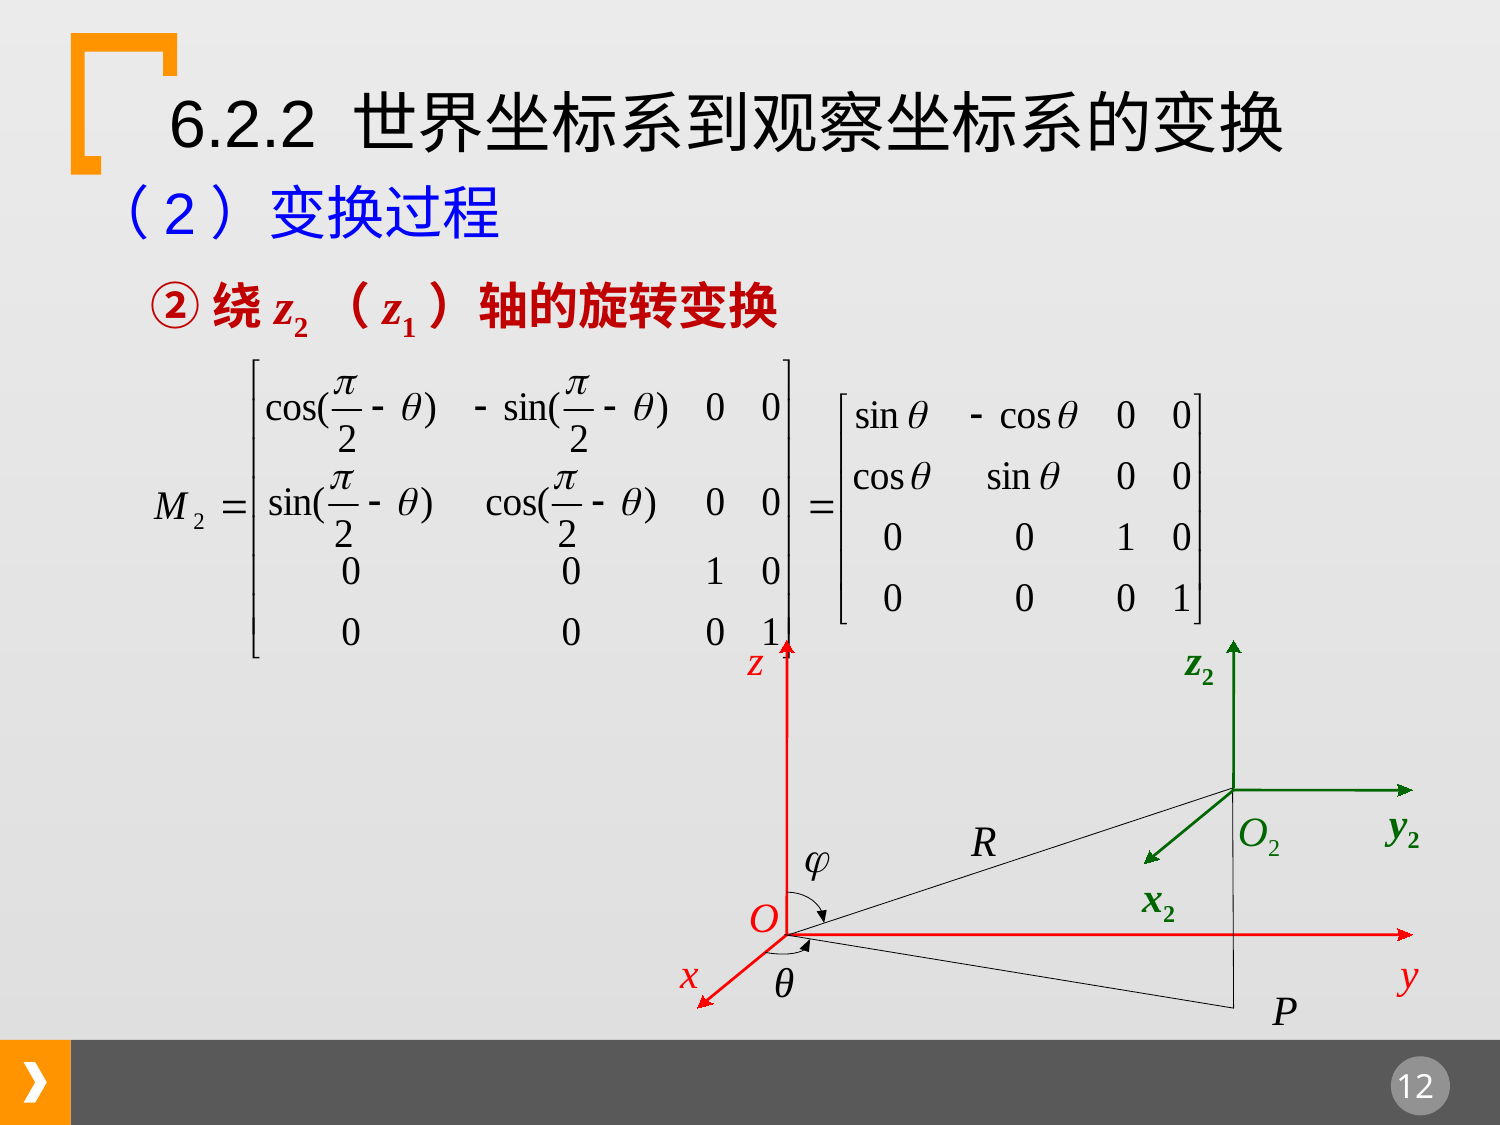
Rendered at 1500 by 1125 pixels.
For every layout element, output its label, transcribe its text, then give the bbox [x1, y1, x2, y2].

text_box （2）变换过程 [76, 187, 679, 235]
text_box 6.2.2 世界坐标系到观察坐标系的变换 [154, 89, 1361, 152]
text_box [680, 633, 1421, 1034]
text_box ②绕z2（z1）轴的旋转变换 [135, 267, 872, 351]
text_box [147, 349, 1216, 669]
